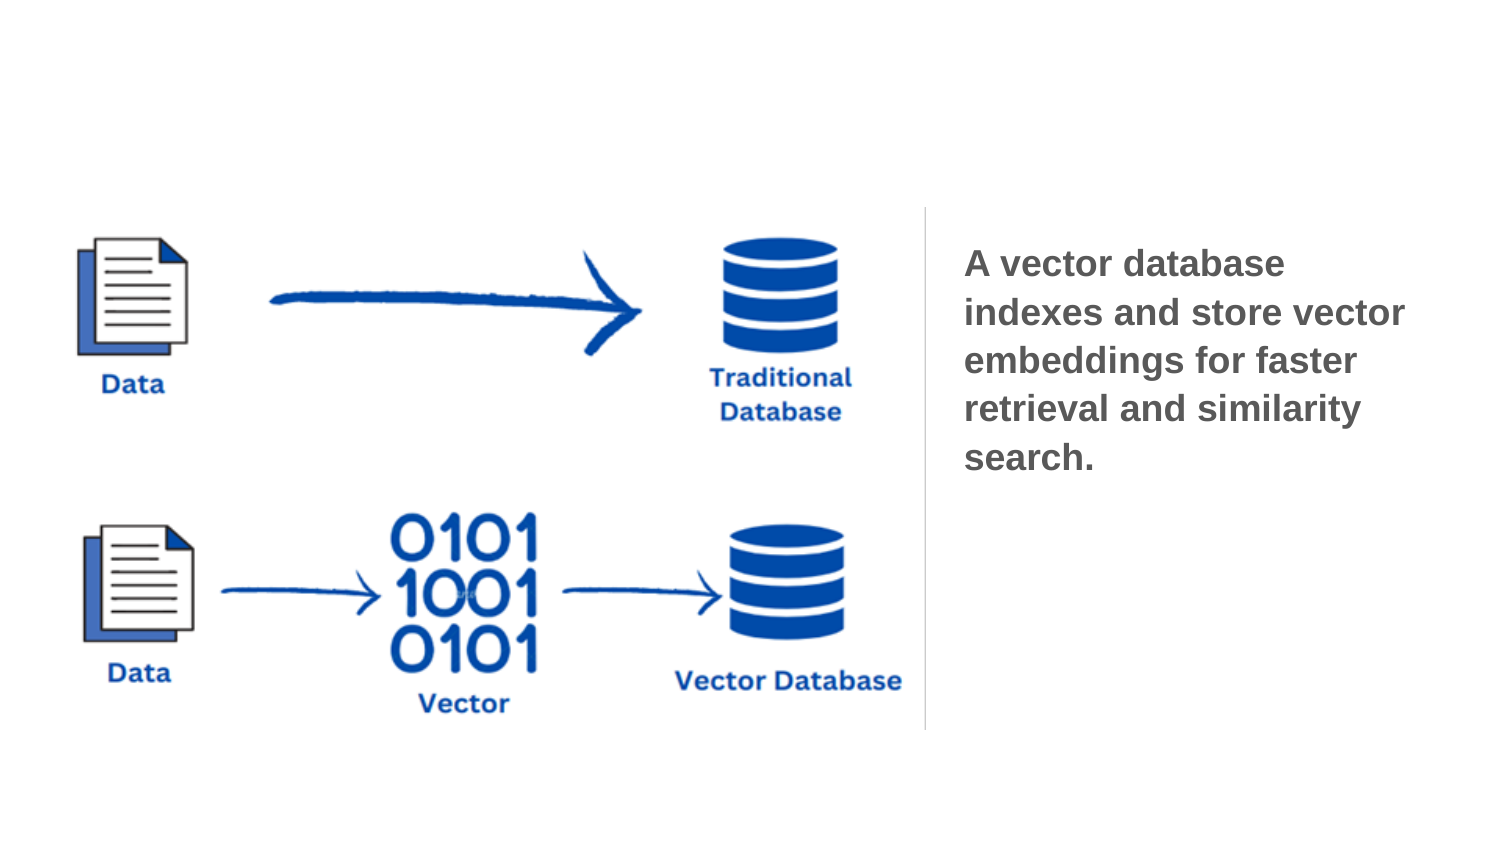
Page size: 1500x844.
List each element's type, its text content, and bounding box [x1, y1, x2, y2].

list A vector database indexes and store vector embeddings for faster retrieval and similarity search. [948, 221, 1449, 750]
picture [50, 207, 927, 730]
